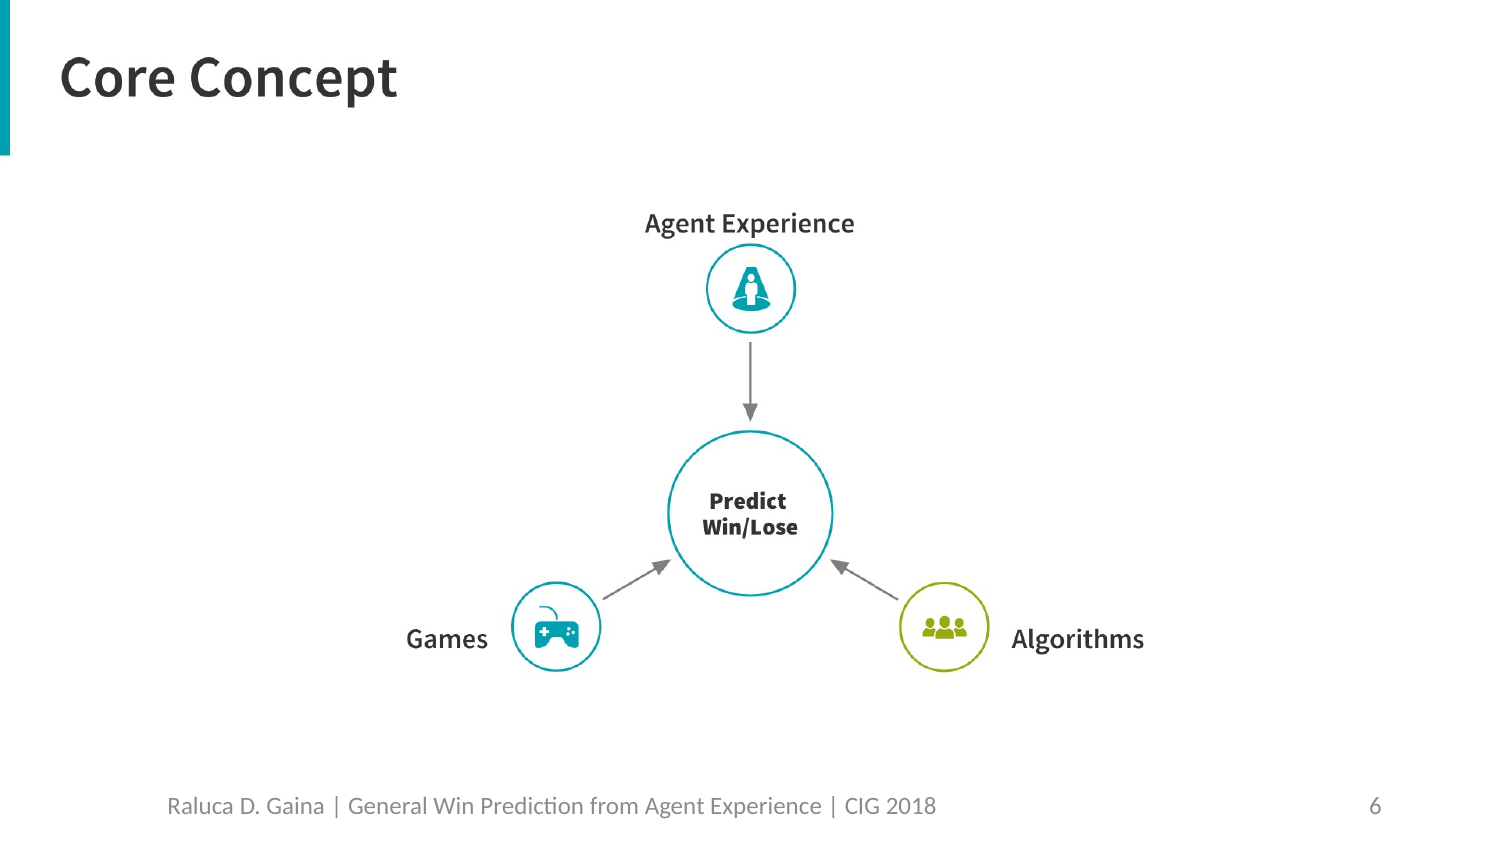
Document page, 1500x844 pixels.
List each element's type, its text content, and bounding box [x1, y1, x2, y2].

slide_number 6 [1059, 782, 1397, 828]
picture [0, 0, 1500, 710]
footer Raluca D. Gaina | General Win Prediction from Agent Experience | CIG 2018 [103, 782, 1004, 828]
